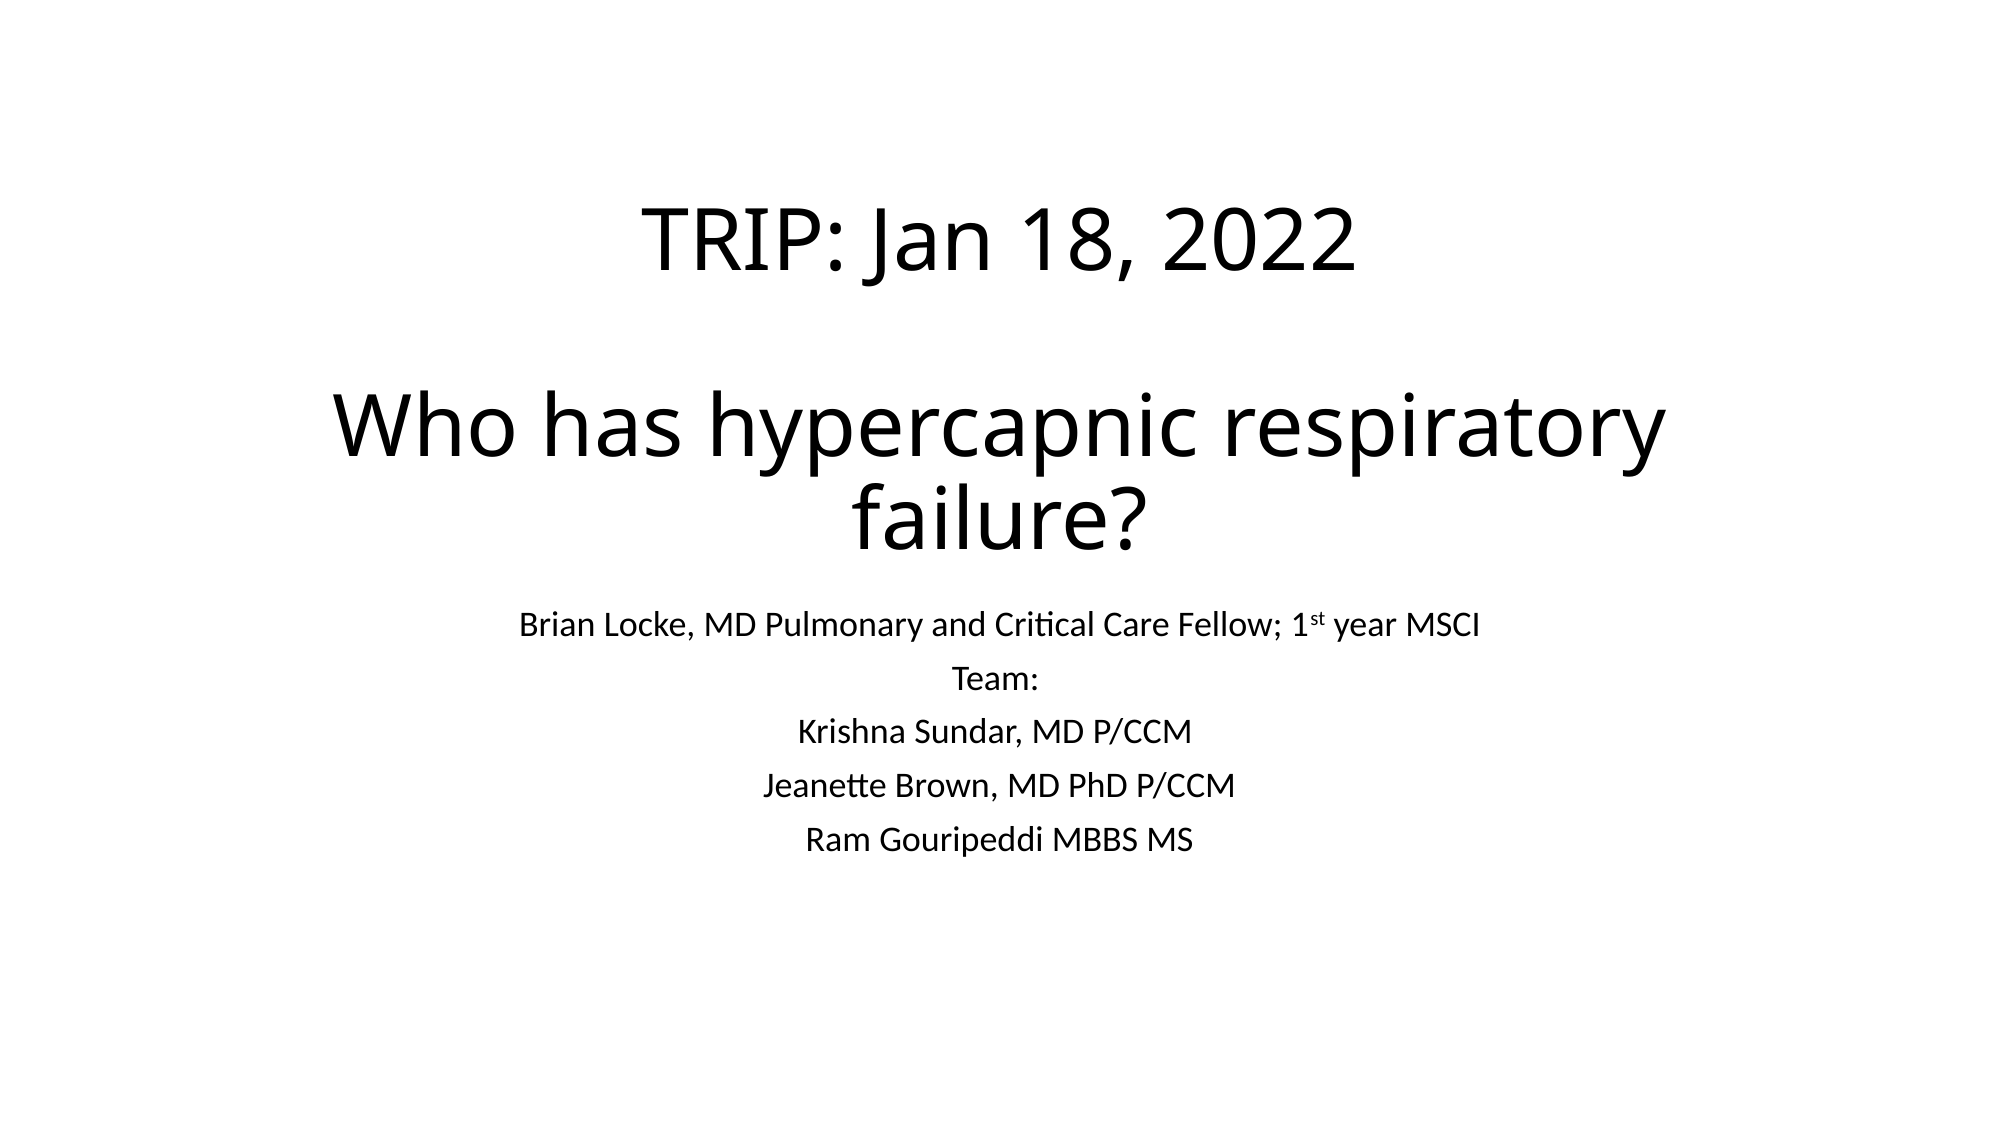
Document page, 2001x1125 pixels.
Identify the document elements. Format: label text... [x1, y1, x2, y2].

title TRIP: Jan 18, 2022 Who has hypercapnic respiratory failure? [249, 184, 1750, 576]
subtitle Brian Locke, MD Pulmonary and Critical Care Fellow; 1st year MSCI Team: Krishna Sundar, MD P/CCM Jeanette Brown, MD PhD P/CCM Ram Gouripeddi MBBS MS [249, 597, 1750, 870]
